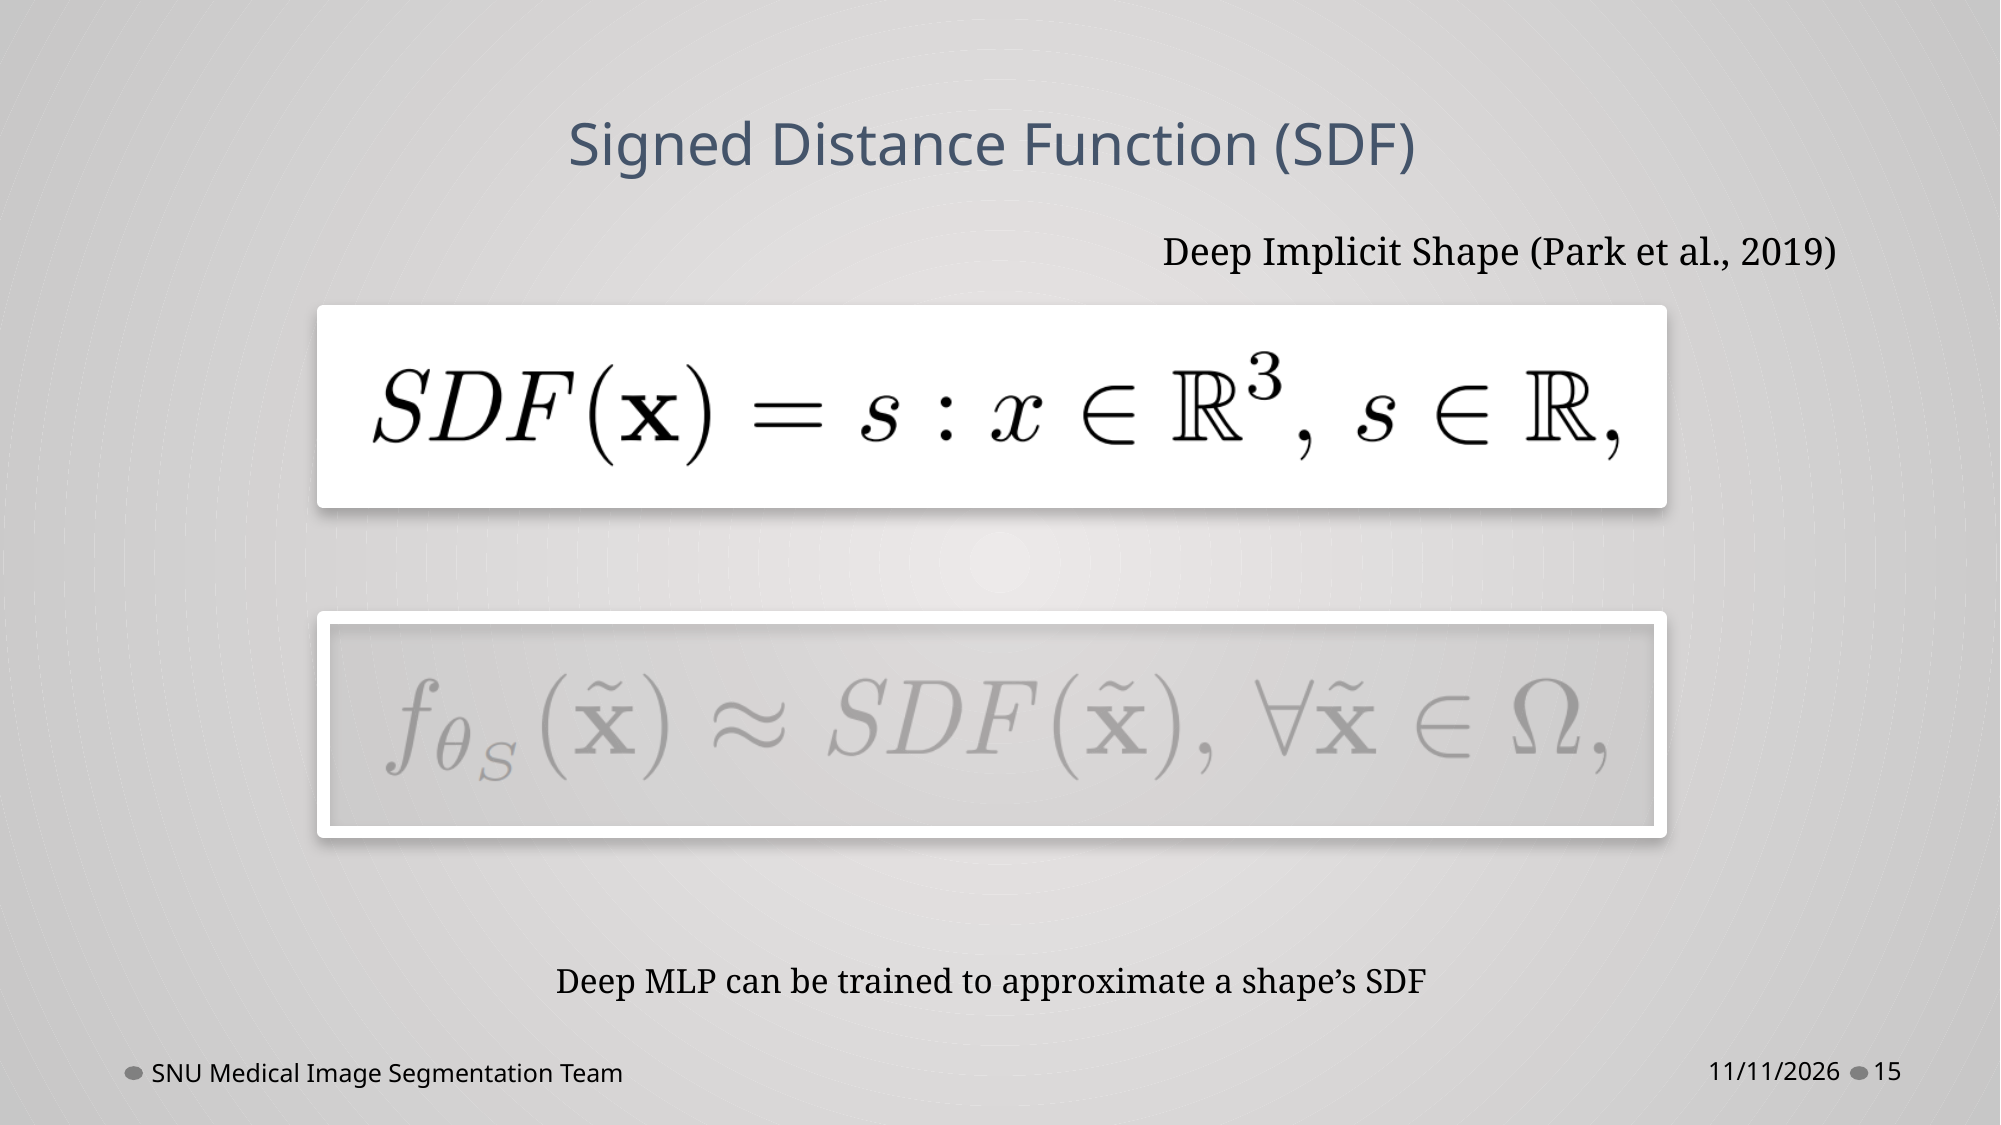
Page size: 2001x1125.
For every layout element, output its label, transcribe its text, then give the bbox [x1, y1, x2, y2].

text_box Deep Implicit Shape (Park et al., 2019) [999, 220, 2000, 281]
footer SNU Medical Image Segmentation Team [144, 1042, 768, 1103]
slide_number 15 [1868, 1042, 1992, 1103]
title Signed Distance Function (SDF) [367, 37, 1617, 185]
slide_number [1391, 1042, 1849, 1103]
picture [329, 317, 1655, 496]
list Deep MLP can be trained to approximate a shape’s SDF [367, 953, 1617, 1041]
picture [329, 623, 1655, 826]
